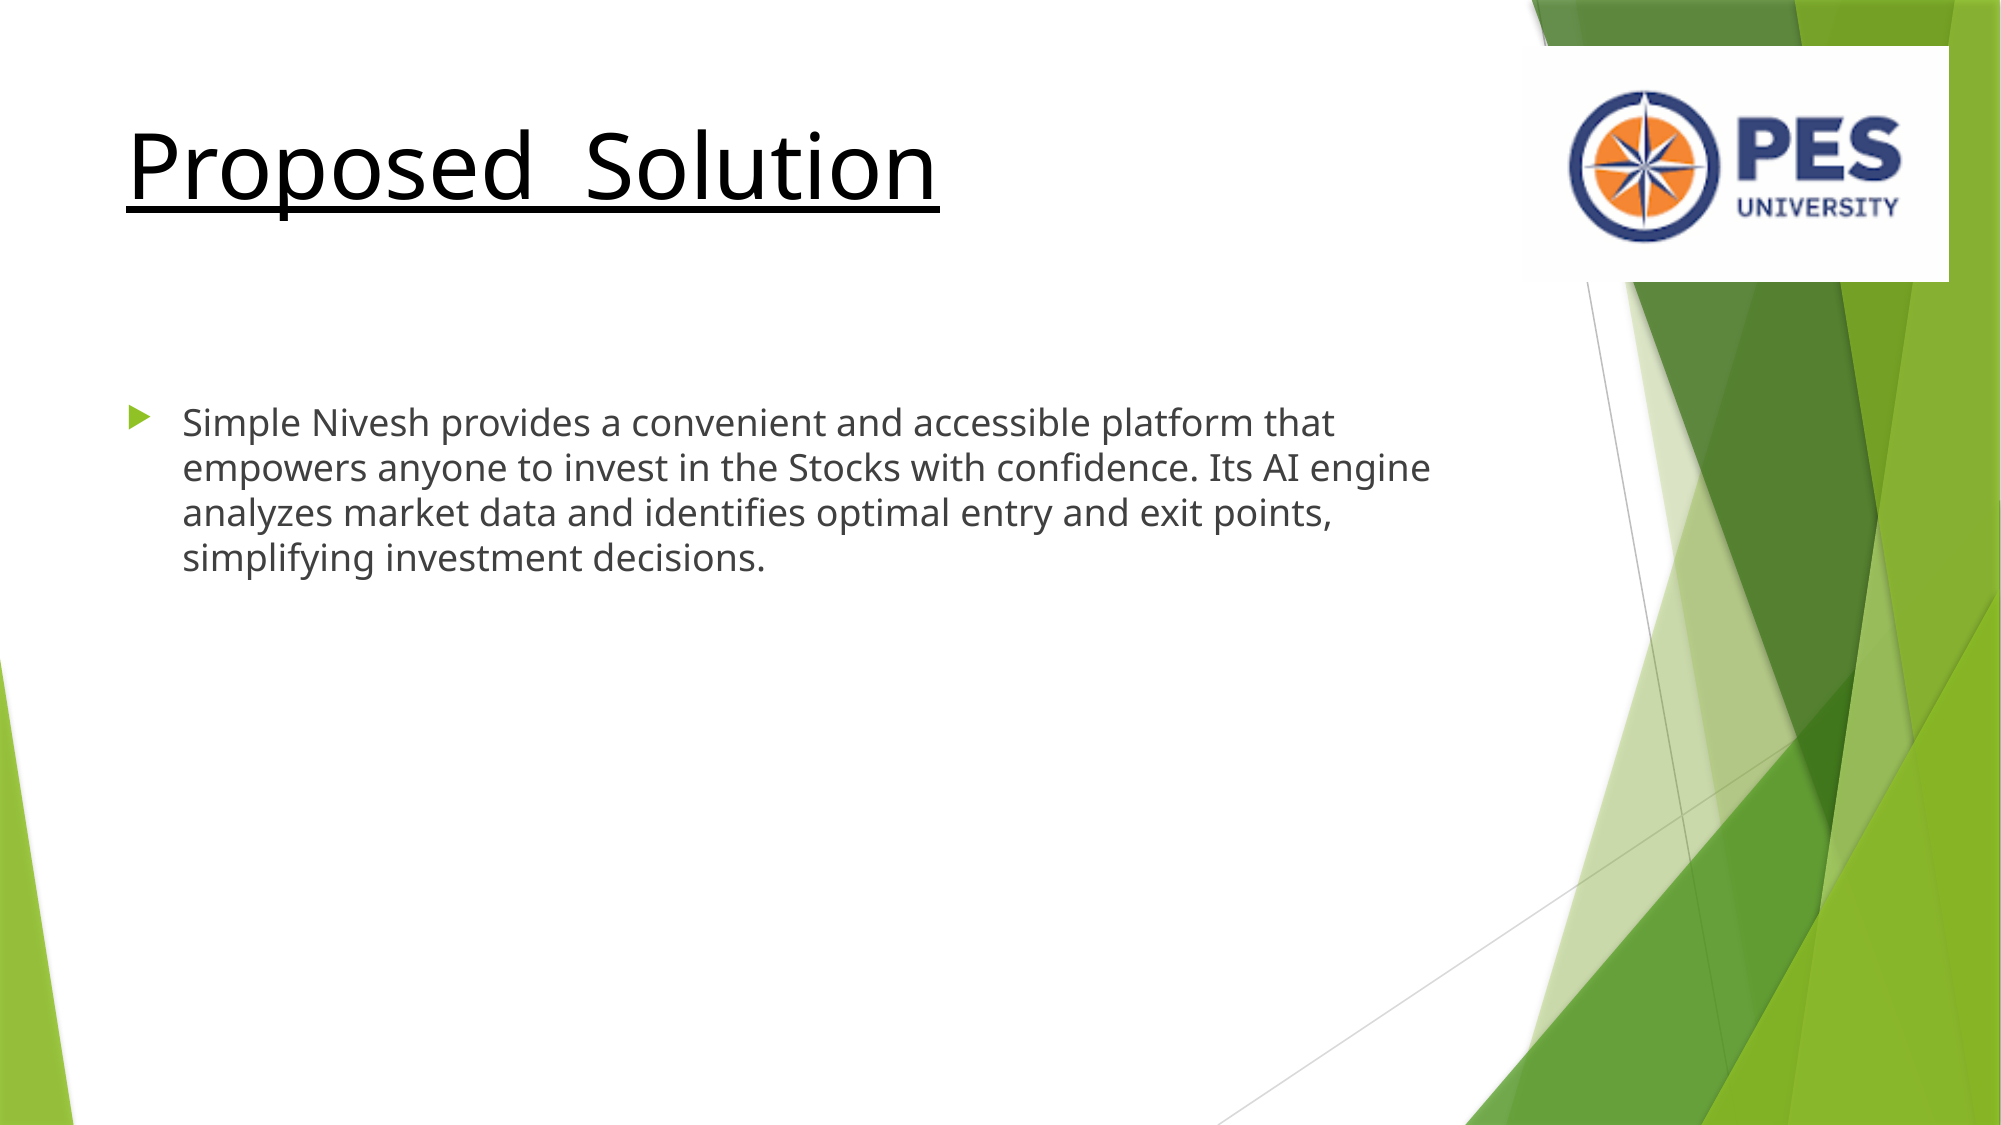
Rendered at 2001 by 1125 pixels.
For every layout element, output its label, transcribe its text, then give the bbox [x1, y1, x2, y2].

title Proposed Solution [111, 99, 1522, 317]
list Simple Nivesh provides a convenient and accessible platform that empowers anyone to invest in the Stocks with confidence. Its AI engine analyzes market data and identifies optimal entry and exit points, simplifying investment decisions. [111, 391, 1522, 991]
picture [1521, 45, 1950, 283]
